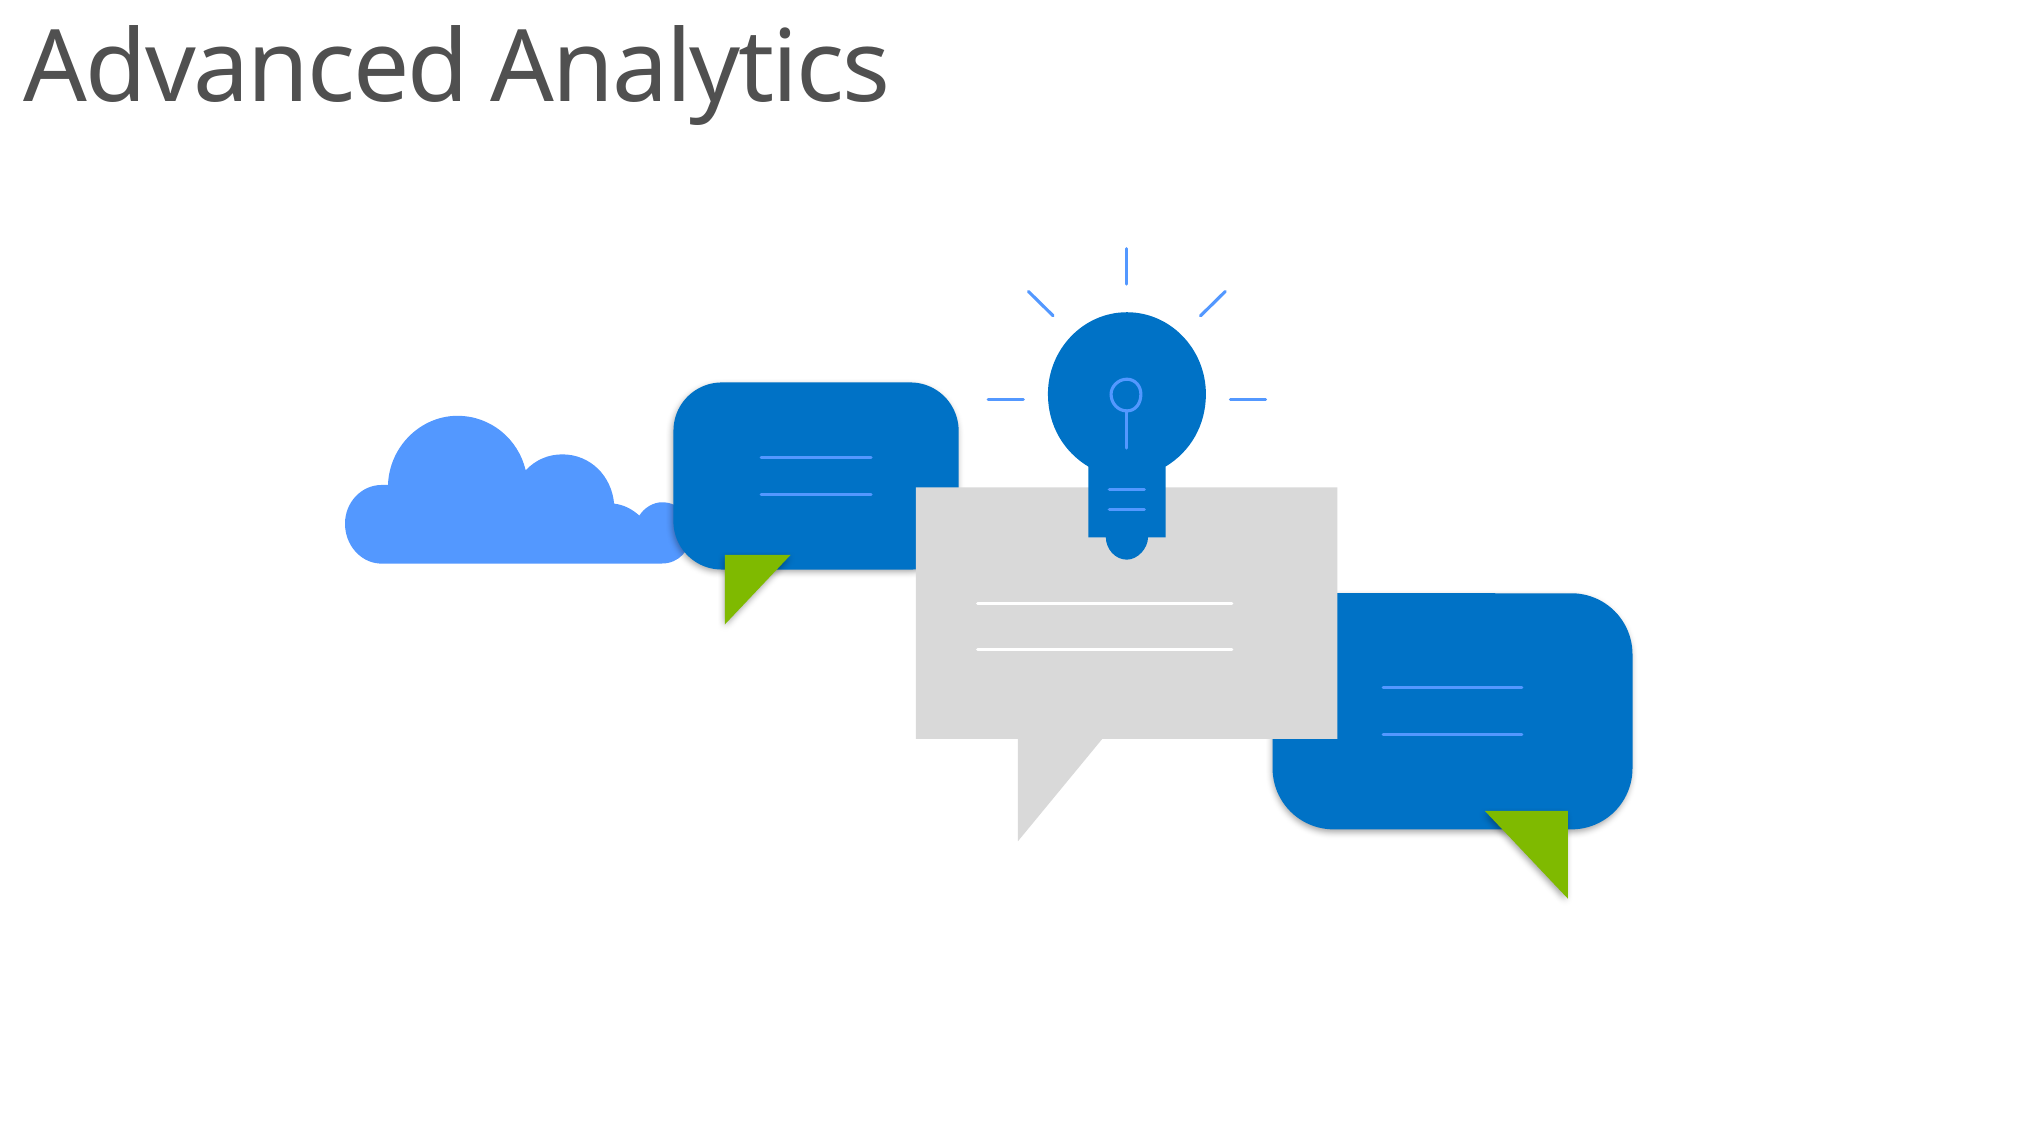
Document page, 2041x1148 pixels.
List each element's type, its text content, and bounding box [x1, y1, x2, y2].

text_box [344, 248, 1633, 899]
title Advanced Analytics [0, 0, 2041, 139]
